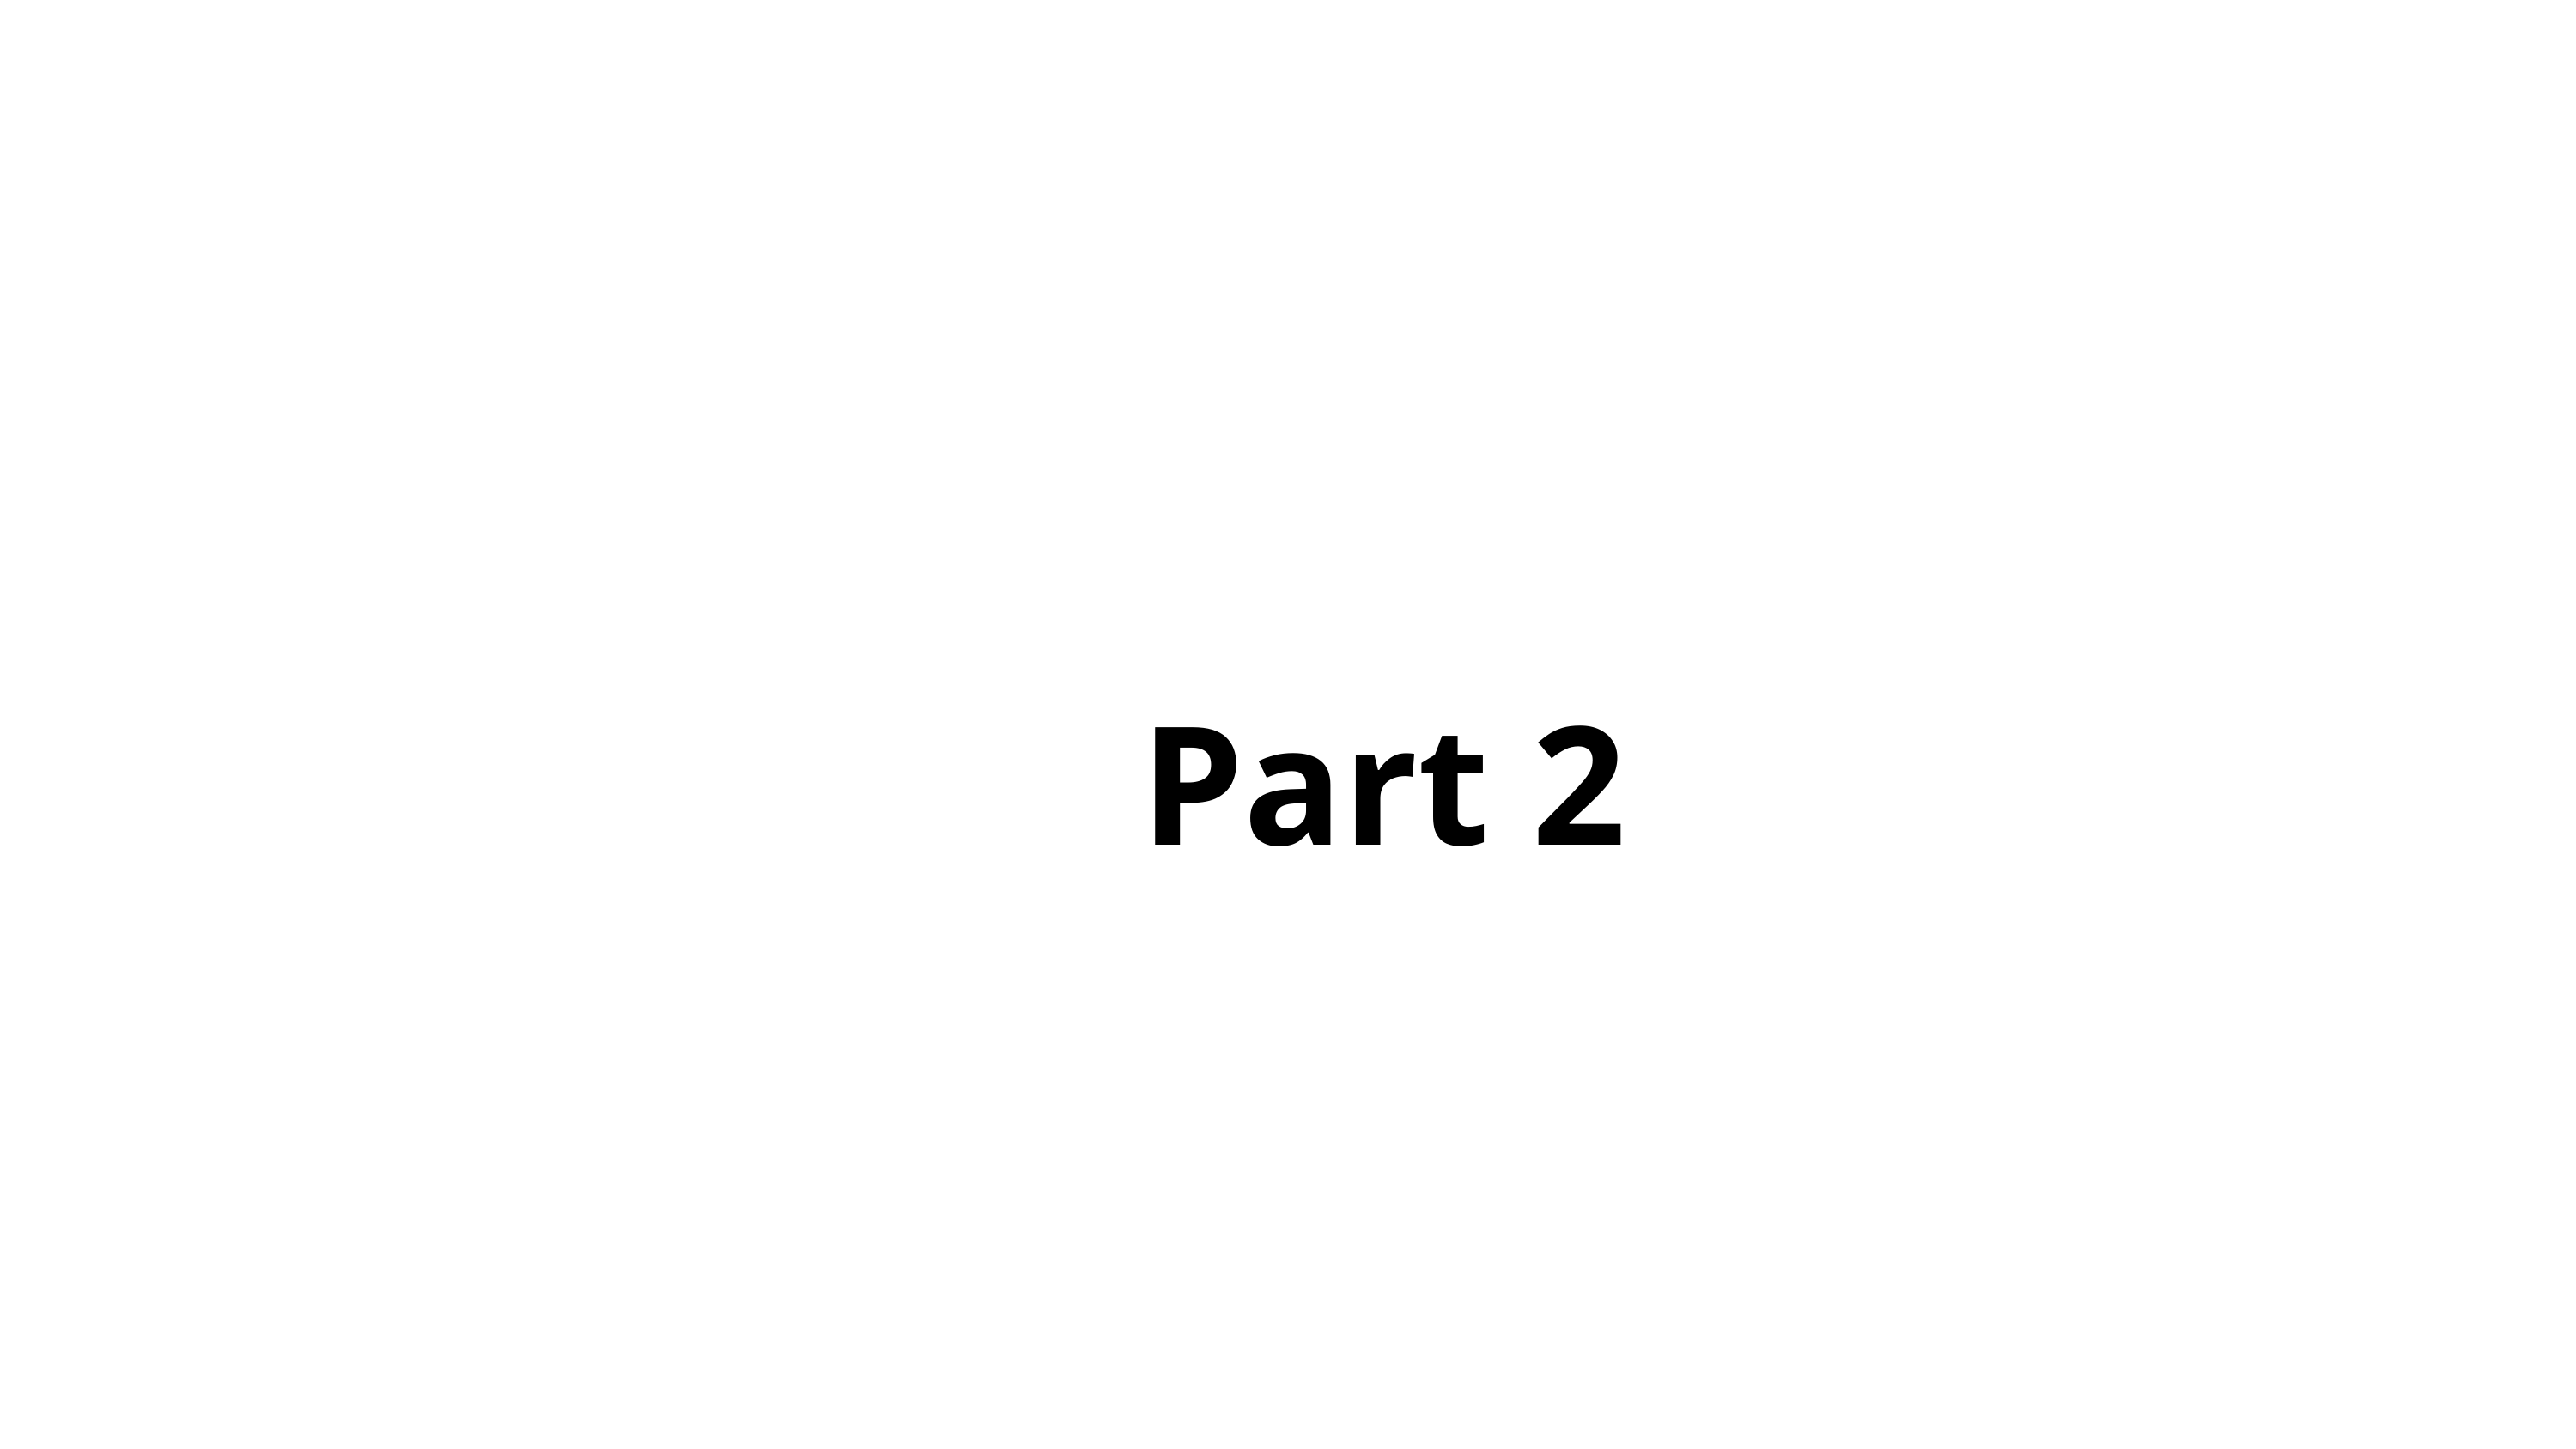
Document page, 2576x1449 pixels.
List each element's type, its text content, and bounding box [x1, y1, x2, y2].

text_box Part 2 [1045, 602, 1722, 879]
